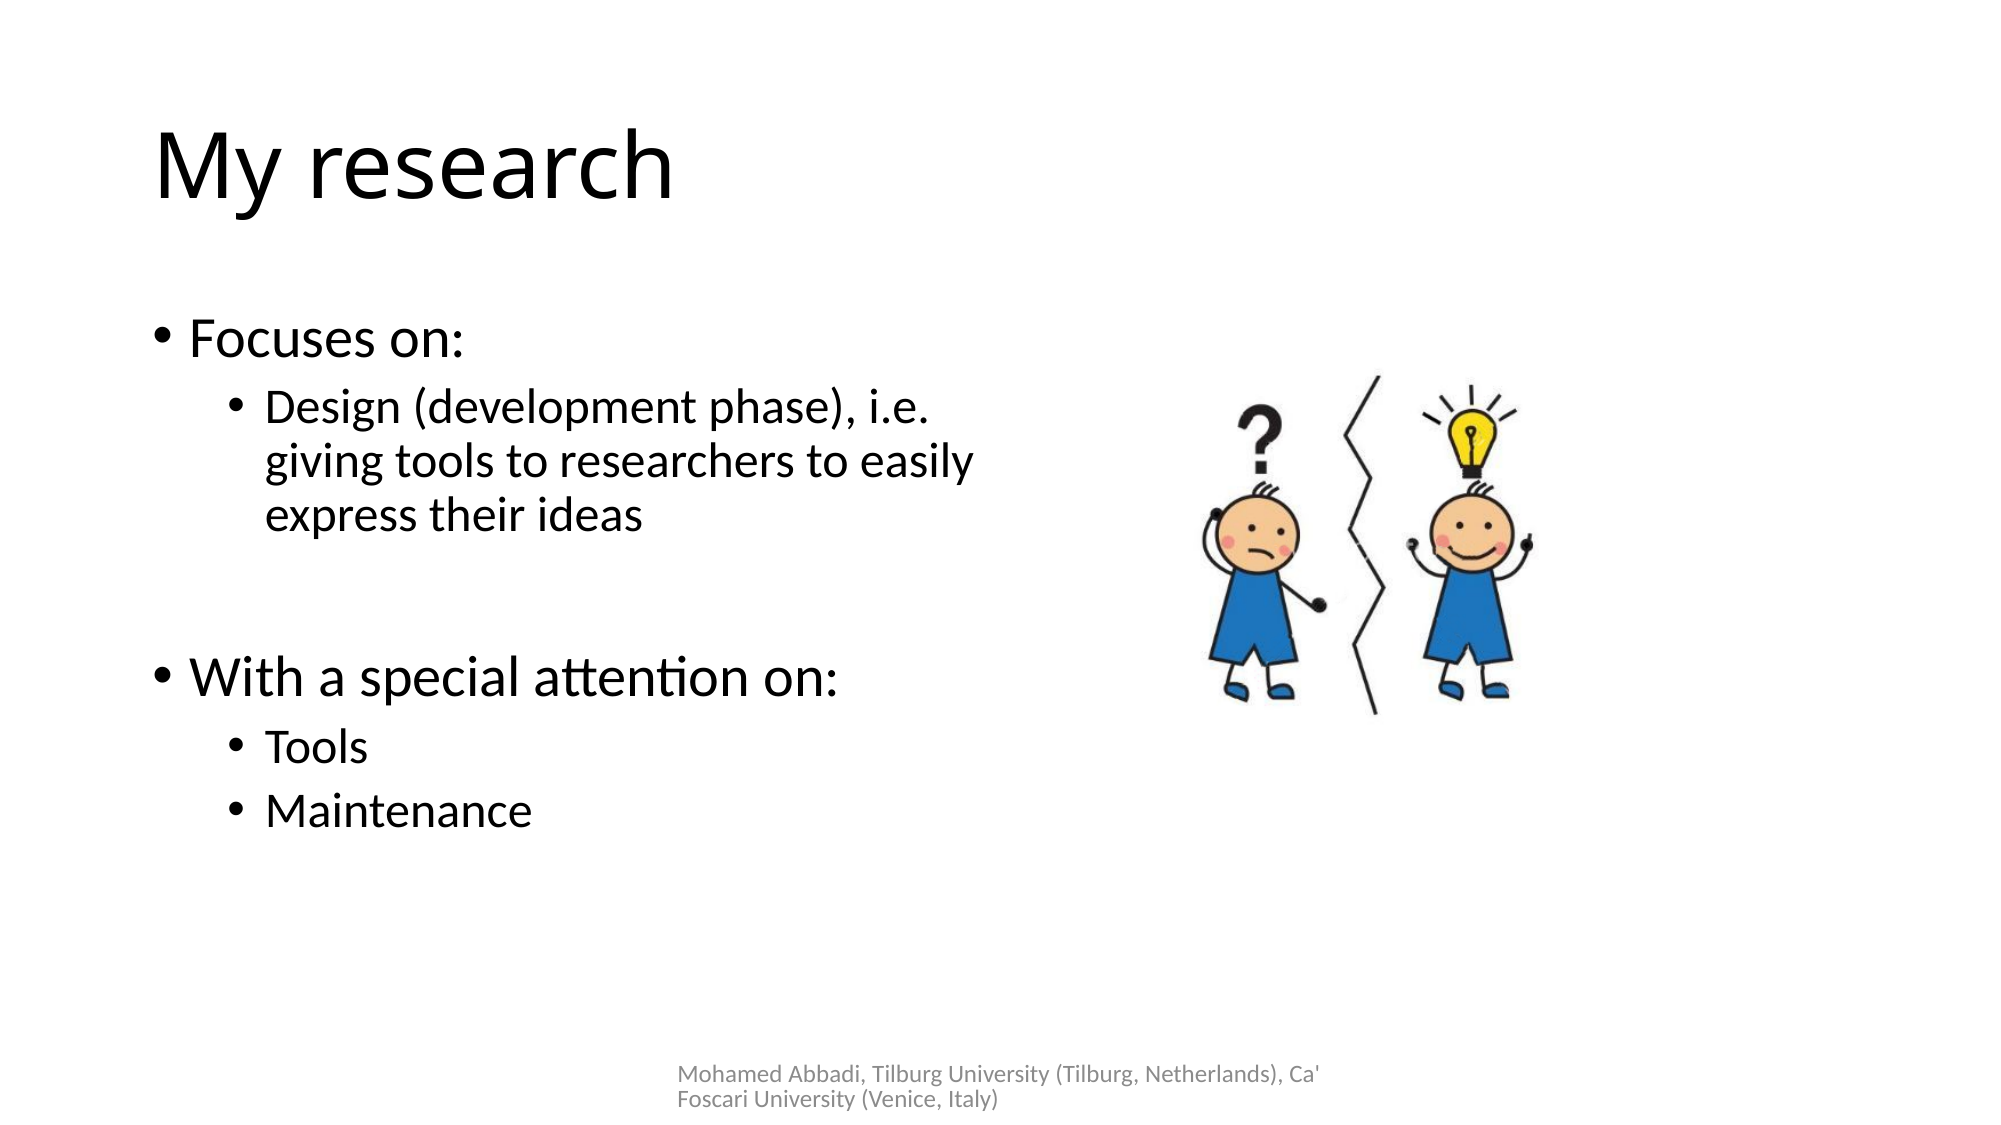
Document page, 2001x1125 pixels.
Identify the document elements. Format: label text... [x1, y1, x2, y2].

picture [1155, 322, 1589, 779]
footer Mohamed Abbadi, Tilburg University (Tilburg, Netherlands), Ca'Foscari University (Venice, Italy) [662, 1042, 1338, 1103]
title My research [137, 59, 1863, 278]
list Focuses on: Design (development phase), i.e. giving tools to researchers to easily express their ideas With a special attention on: Tools Maintenance [137, 299, 1048, 1014]
